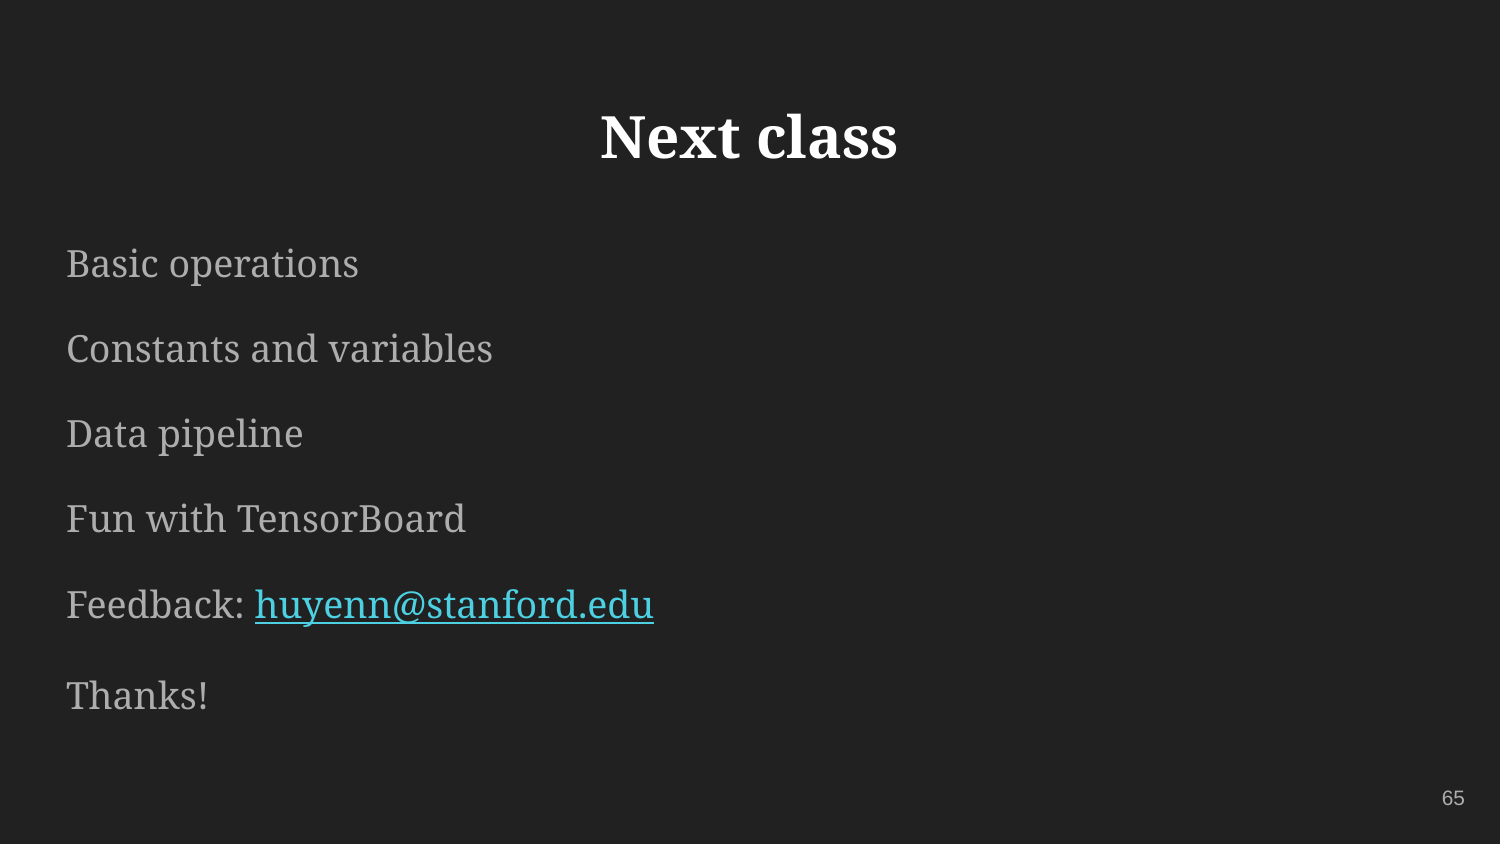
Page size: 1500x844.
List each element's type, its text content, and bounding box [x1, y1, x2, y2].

list Basic operations Constants and variables Data pipeline Fun with TensorBoard Feedback: huyenn@stanford.edu Thanks! [51, 218, 982, 685]
title Next class [51, 85, 1449, 180]
slide_number ‹#› [1389, 764, 1480, 830]
